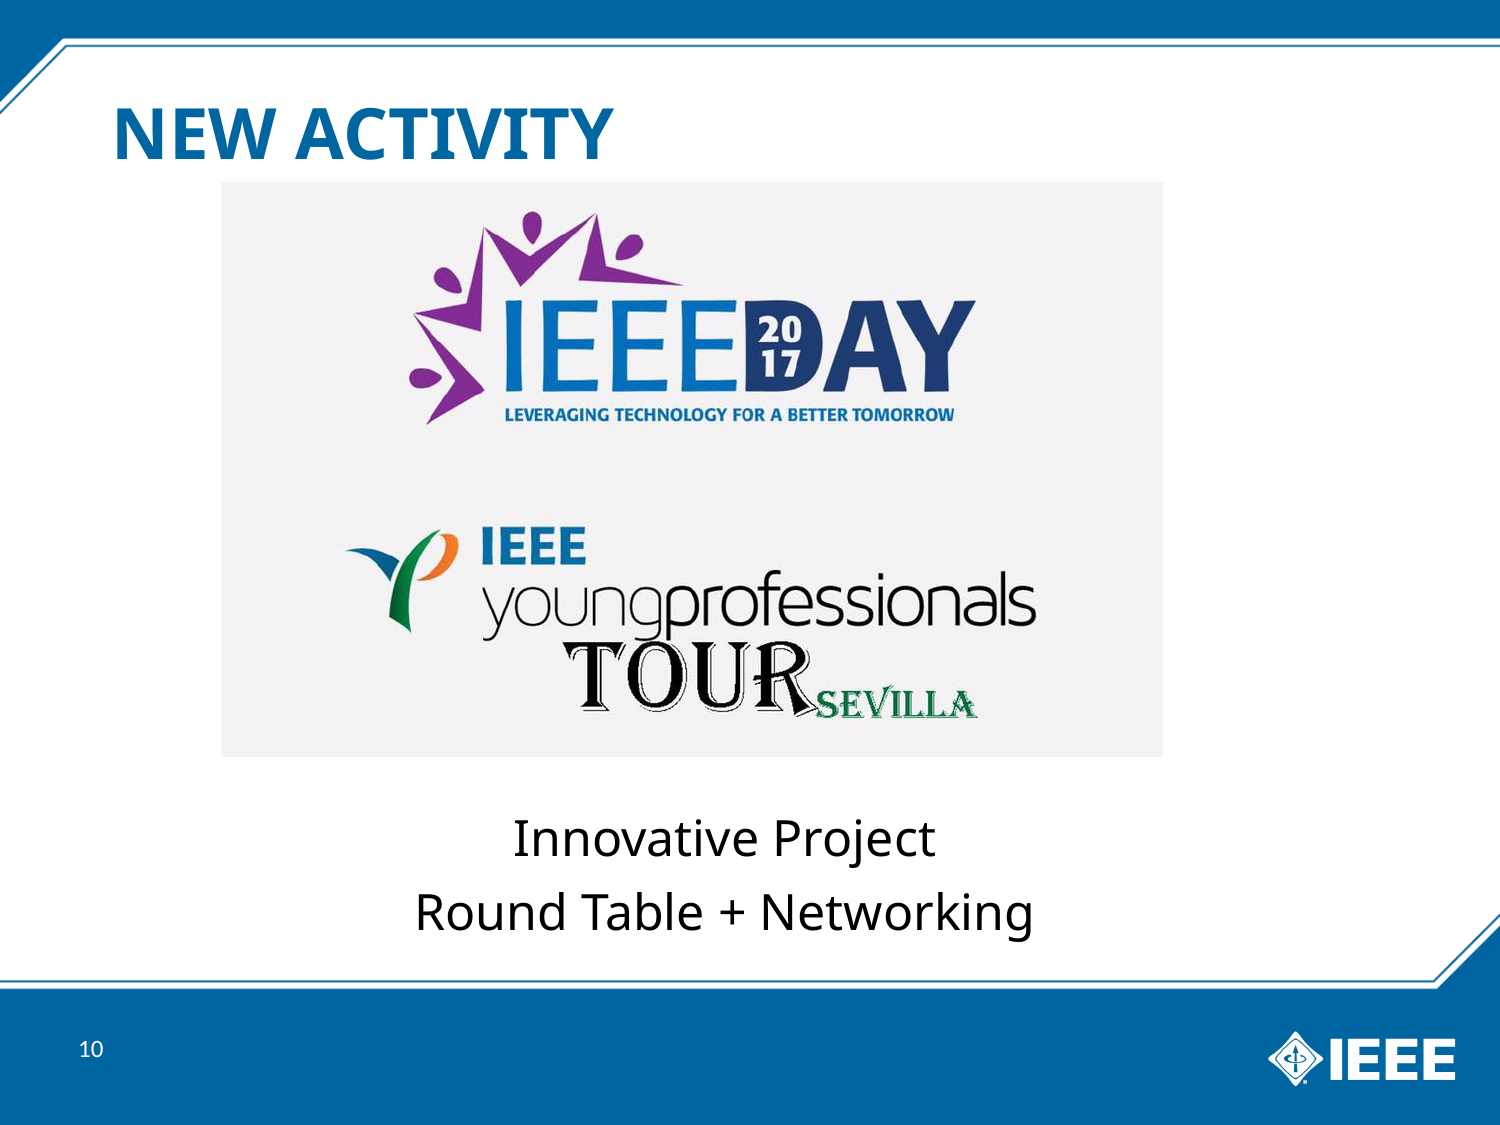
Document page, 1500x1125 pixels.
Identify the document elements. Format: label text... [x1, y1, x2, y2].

picture [0, 0, 1500, 115]
title NEW ACTIVITY [96, 91, 1391, 182]
picture [221, 181, 1163, 757]
slide_number 10 [63, 1017, 143, 1078]
picture [0, 913, 1500, 1125]
list Innovative Project Round Table + Networking [307, 805, 1143, 985]
